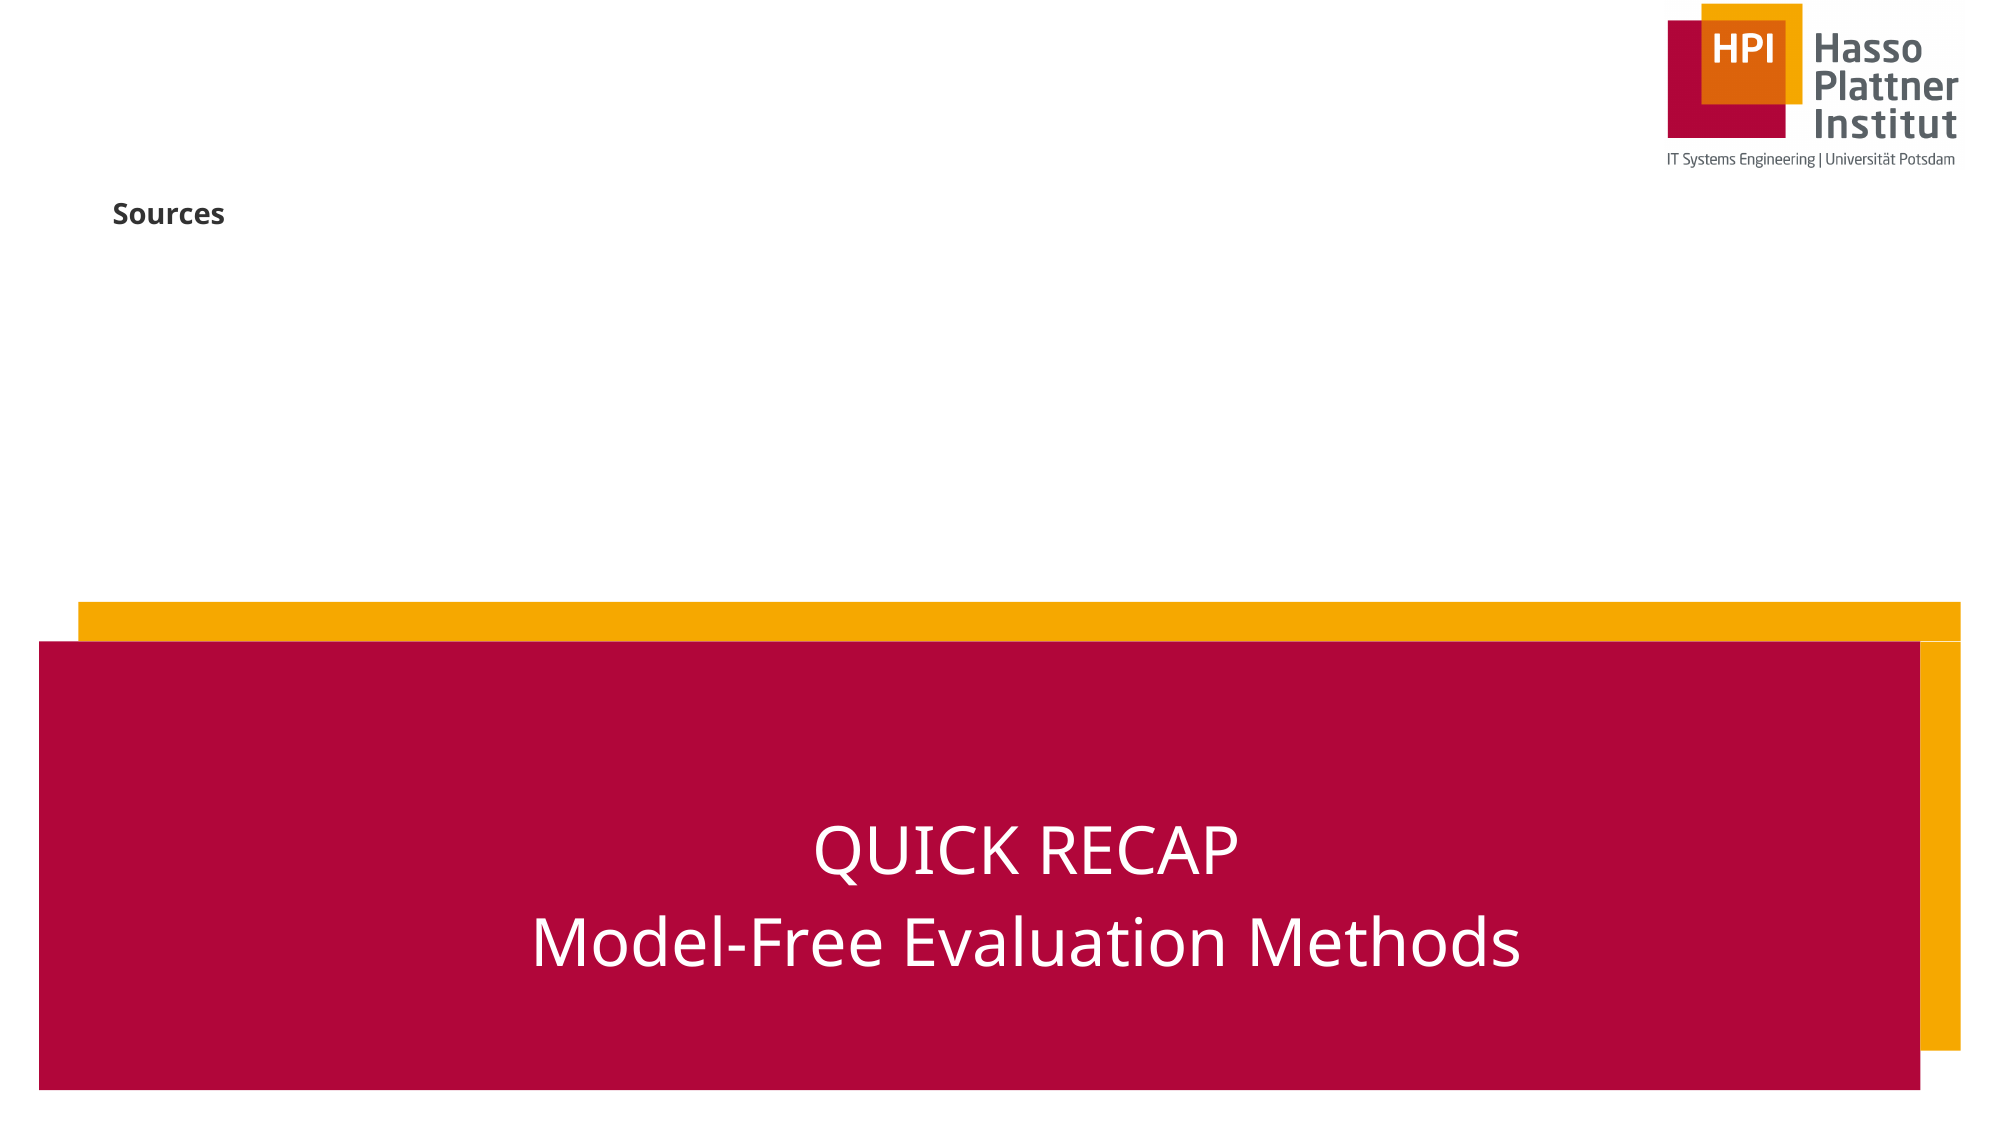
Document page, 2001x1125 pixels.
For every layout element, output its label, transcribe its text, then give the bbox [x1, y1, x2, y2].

text_box Sources [97, 188, 1956, 286]
picture [1664, 0, 1965, 170]
text_box QUICK RECAP Model-Free Evaluation Methods [482, 807, 1572, 988]
